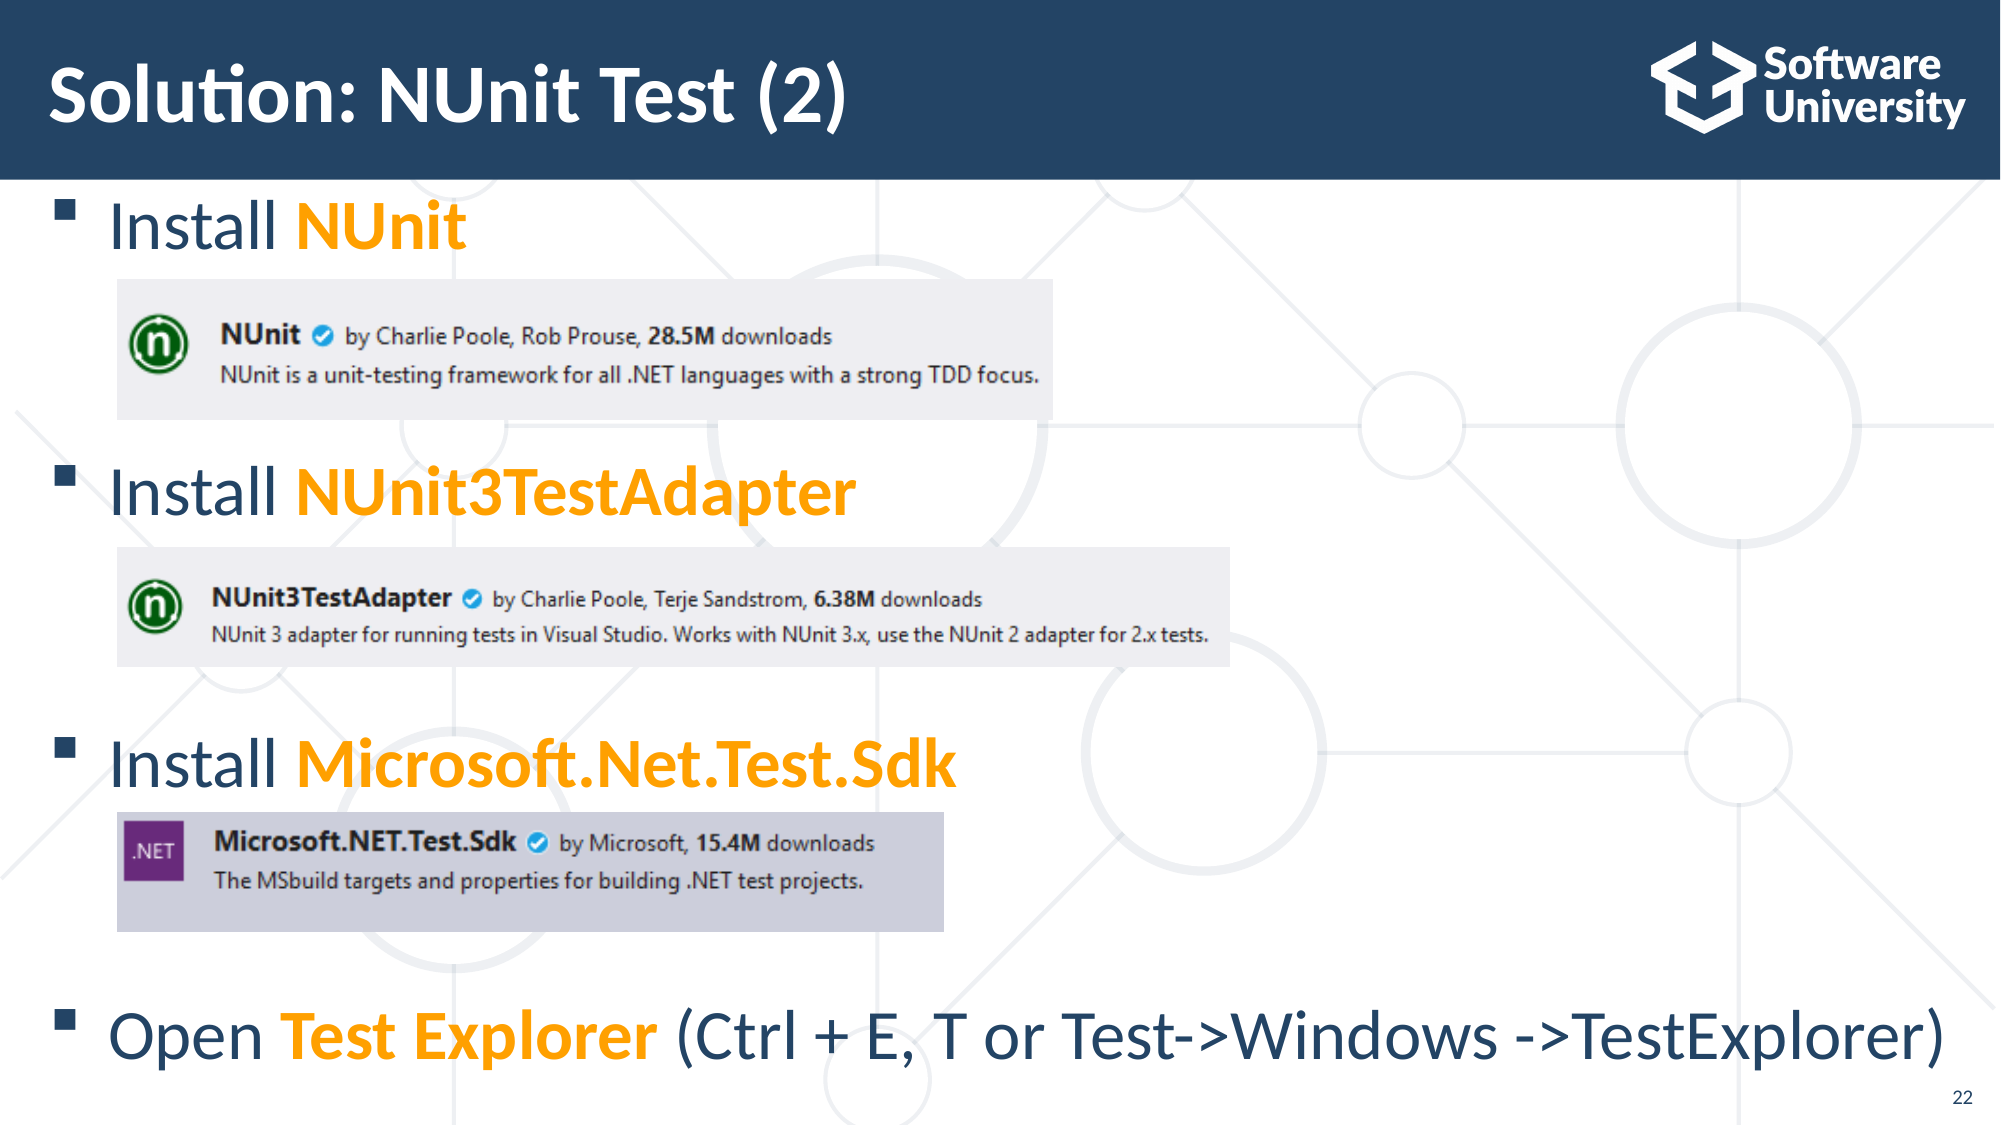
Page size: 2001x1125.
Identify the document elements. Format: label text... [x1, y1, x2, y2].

picture [116, 546, 1230, 667]
picture [116, 279, 1054, 420]
list Install NUnit Install NUnit3TestAdapter Install Microsoft.Net.Test.Sdk Open Test Explorer (Ctrl + E, T or Test->Windows ->TestExplorer) [31, 196, 1970, 1104]
picture [1651, 41, 1966, 134]
slide_number 22 [1927, 1067, 1989, 1117]
title Solution: NUnit Test (2) [31, 16, 1625, 162]
picture [116, 811, 944, 932]
